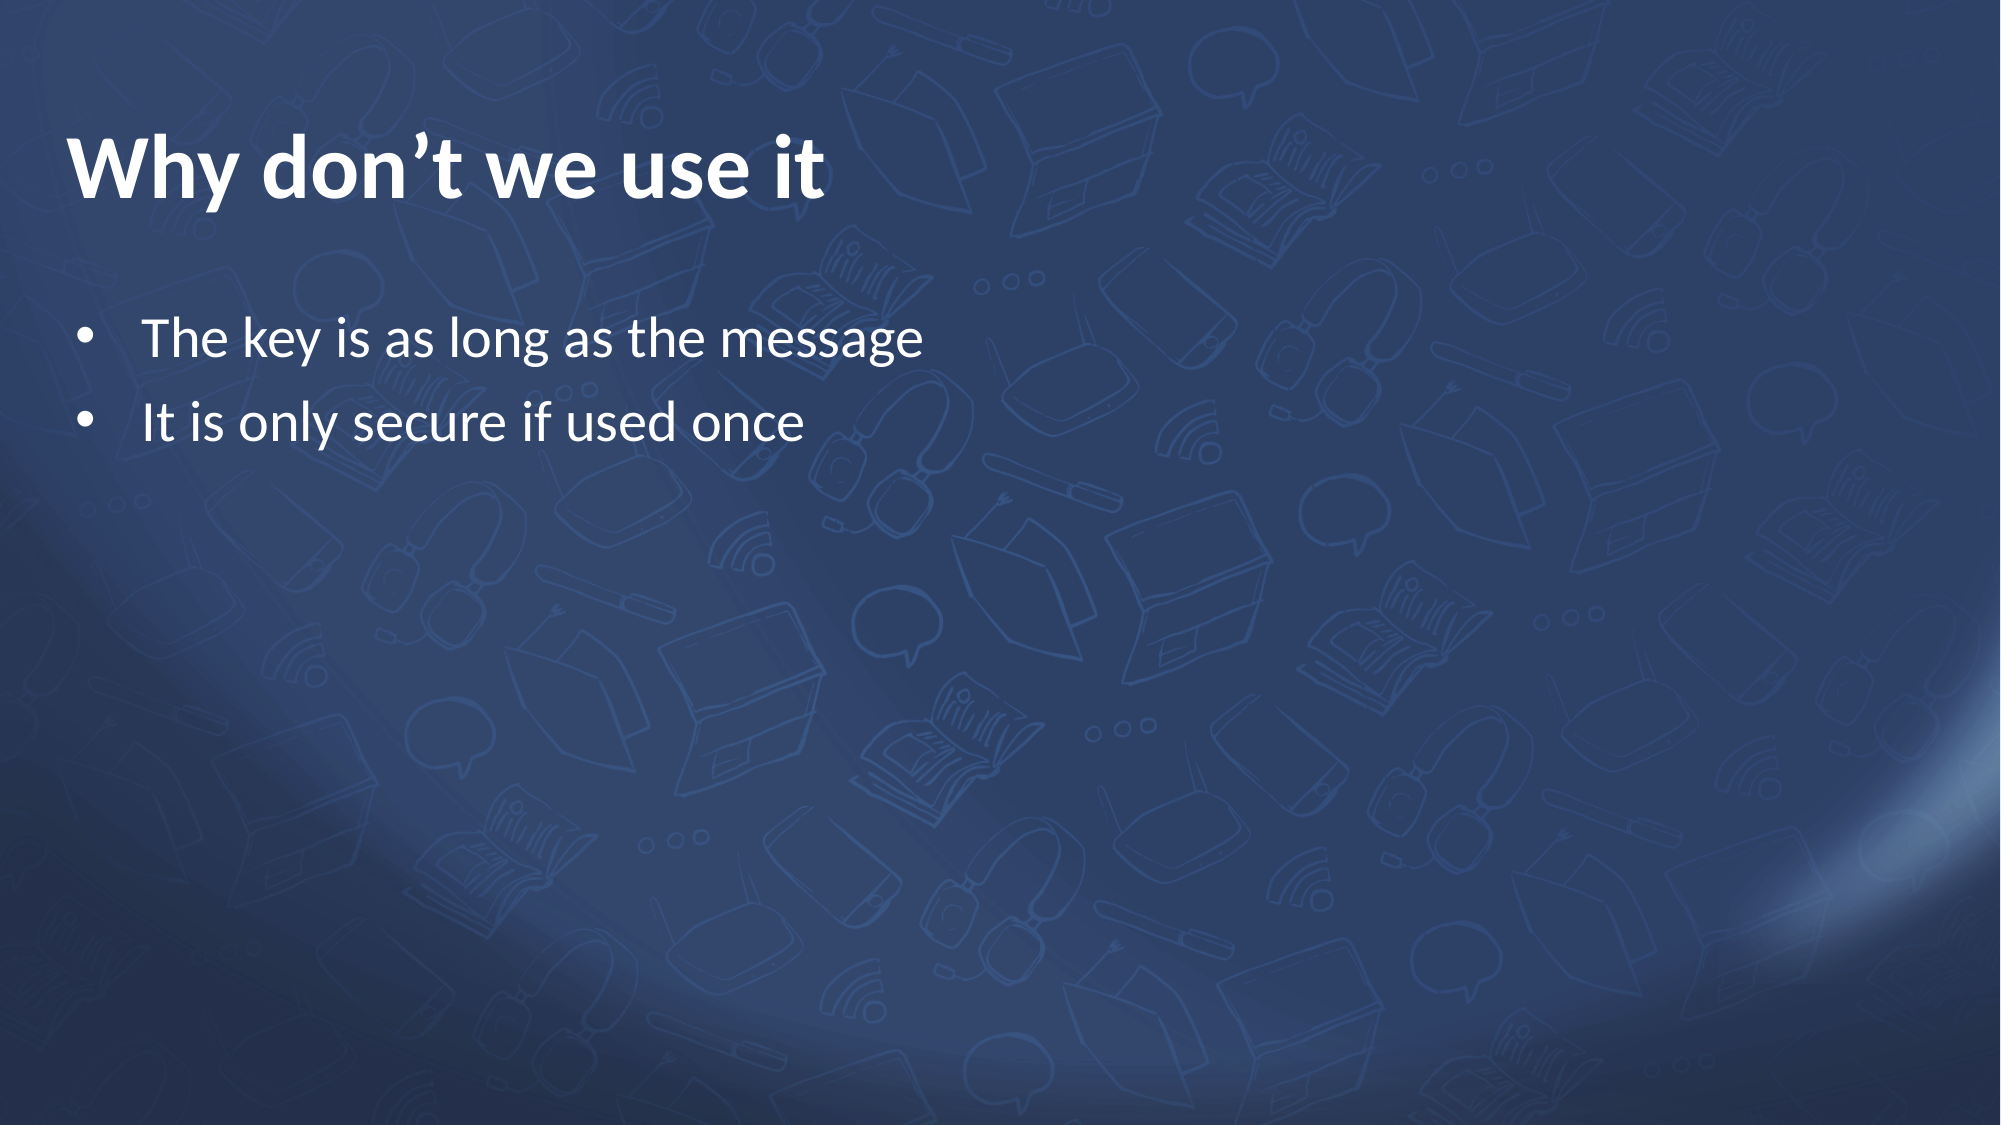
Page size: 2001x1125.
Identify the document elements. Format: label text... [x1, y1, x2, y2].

title Why don’t we use it [51, 59, 1950, 278]
picture [0, 0, 2001, 1125]
list The key is as long as the message It is only secure if used once [51, 299, 1413, 1107]
